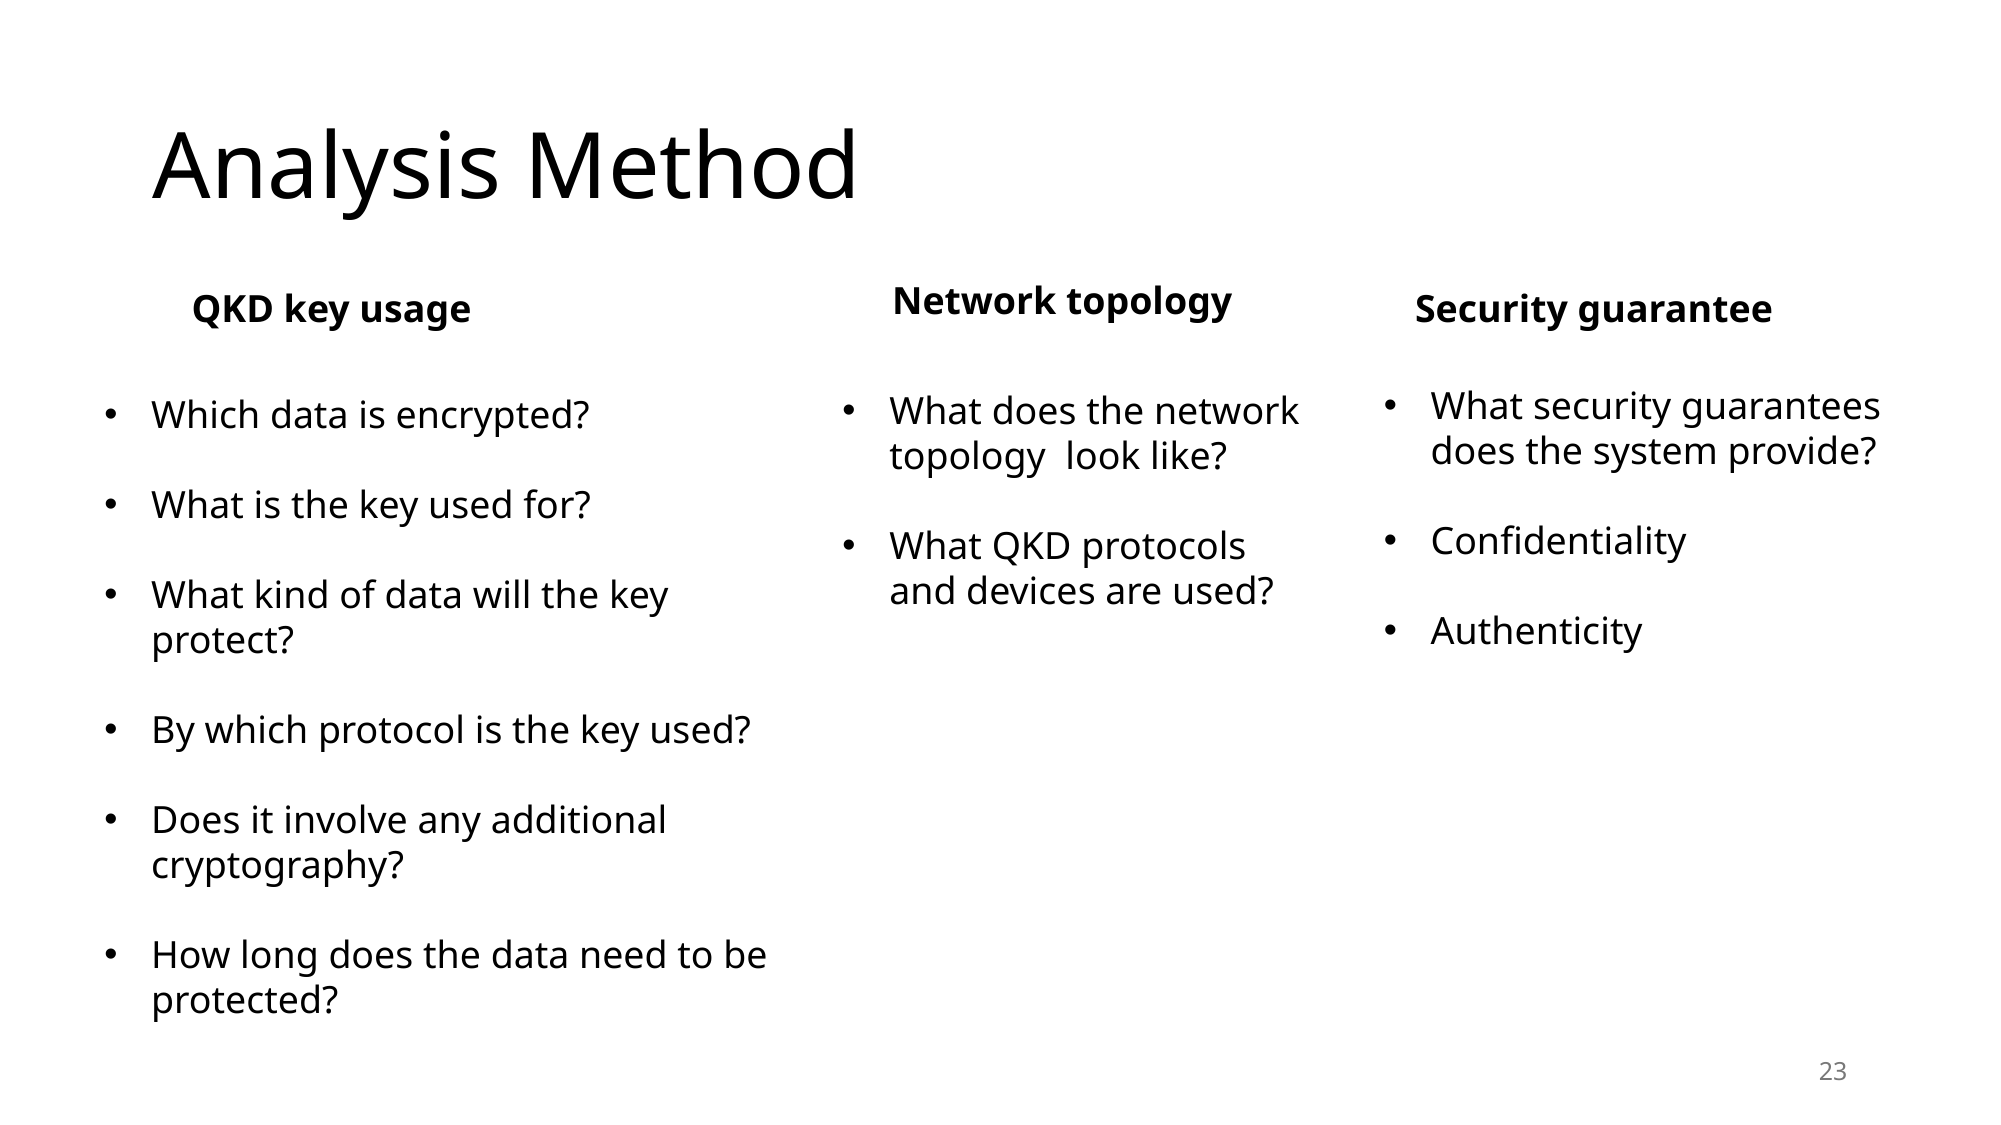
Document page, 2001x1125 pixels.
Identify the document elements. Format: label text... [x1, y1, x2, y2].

slide_number 23 [1412, 1042, 1863, 1103]
text_box Security guarantee [1400, 277, 1911, 337]
title Analysis Method [137, 59, 1863, 278]
text_box What security guarantees does the system provide? Confidentiality Authenticity [1369, 374, 1911, 660]
text_box Network topology [877, 269, 1388, 330]
text_box Which data is encrypted? What is the key used for? What kind of data will the key protect? By which protocol is the key used? Does it involve any additional cryptography? How long does the data need to be protected? [89, 383, 798, 1074]
text_box What does the network topology look like? What QKD protocols and devices are used? [827, 379, 1369, 620]
text_box QKD key usage [176, 277, 687, 382]
